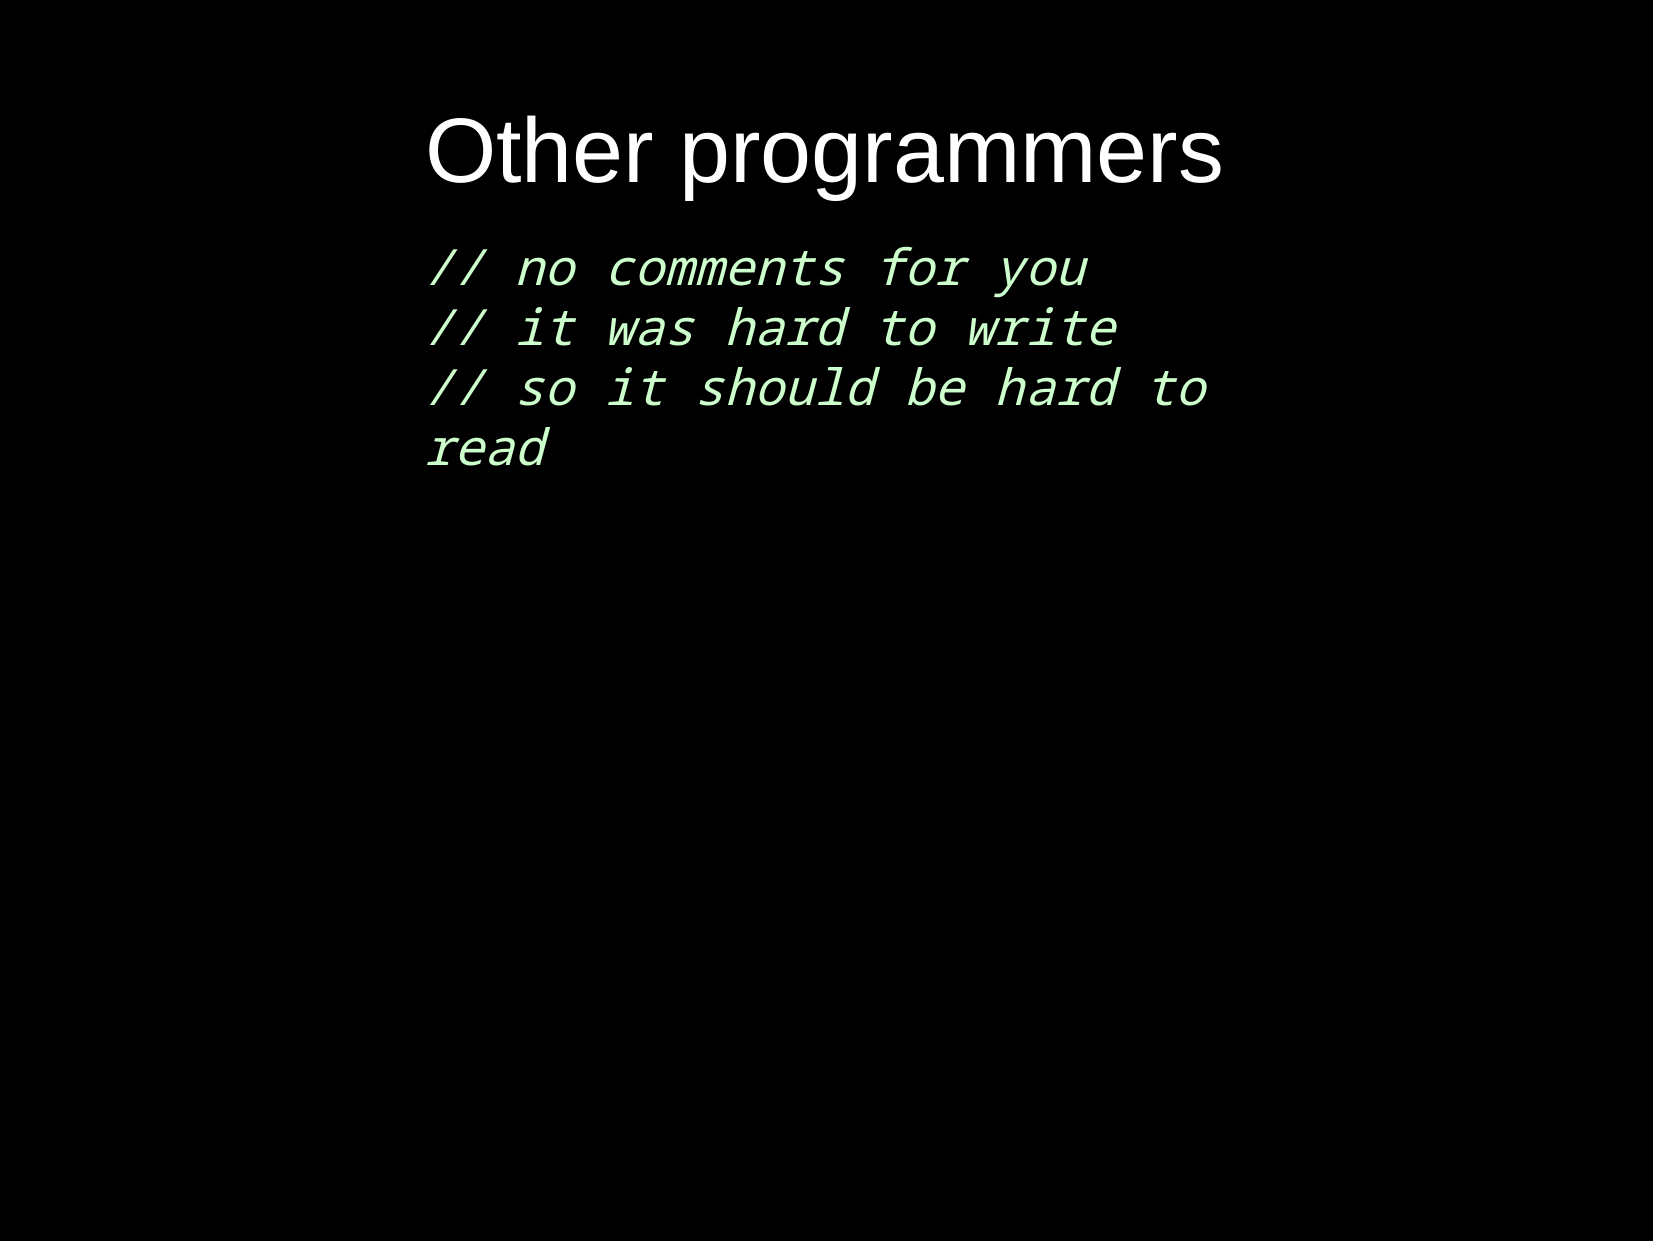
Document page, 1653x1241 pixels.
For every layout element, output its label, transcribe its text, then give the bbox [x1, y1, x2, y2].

title Other programmers [82, 49, 1568, 254]
list // no comments for you // it was hard to write // so it should be hard to read [424, 230, 1299, 432]
